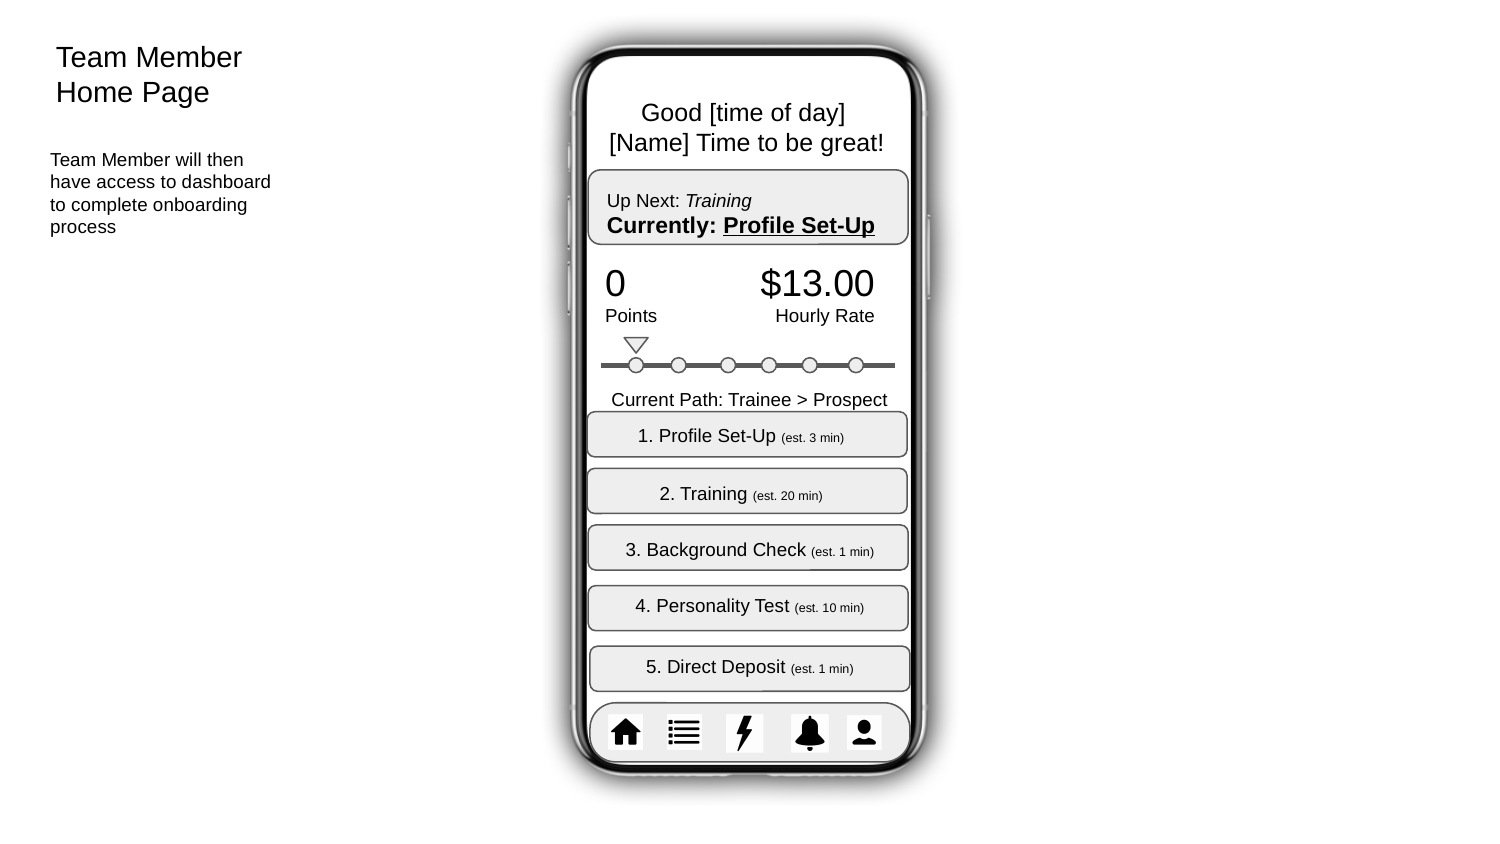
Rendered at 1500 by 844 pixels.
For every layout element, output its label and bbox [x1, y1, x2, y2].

text_box [35, 132, 290, 338]
text_box [40, 23, 290, 114]
text_box [589, 702, 911, 763]
picture [537, 13, 963, 808]
